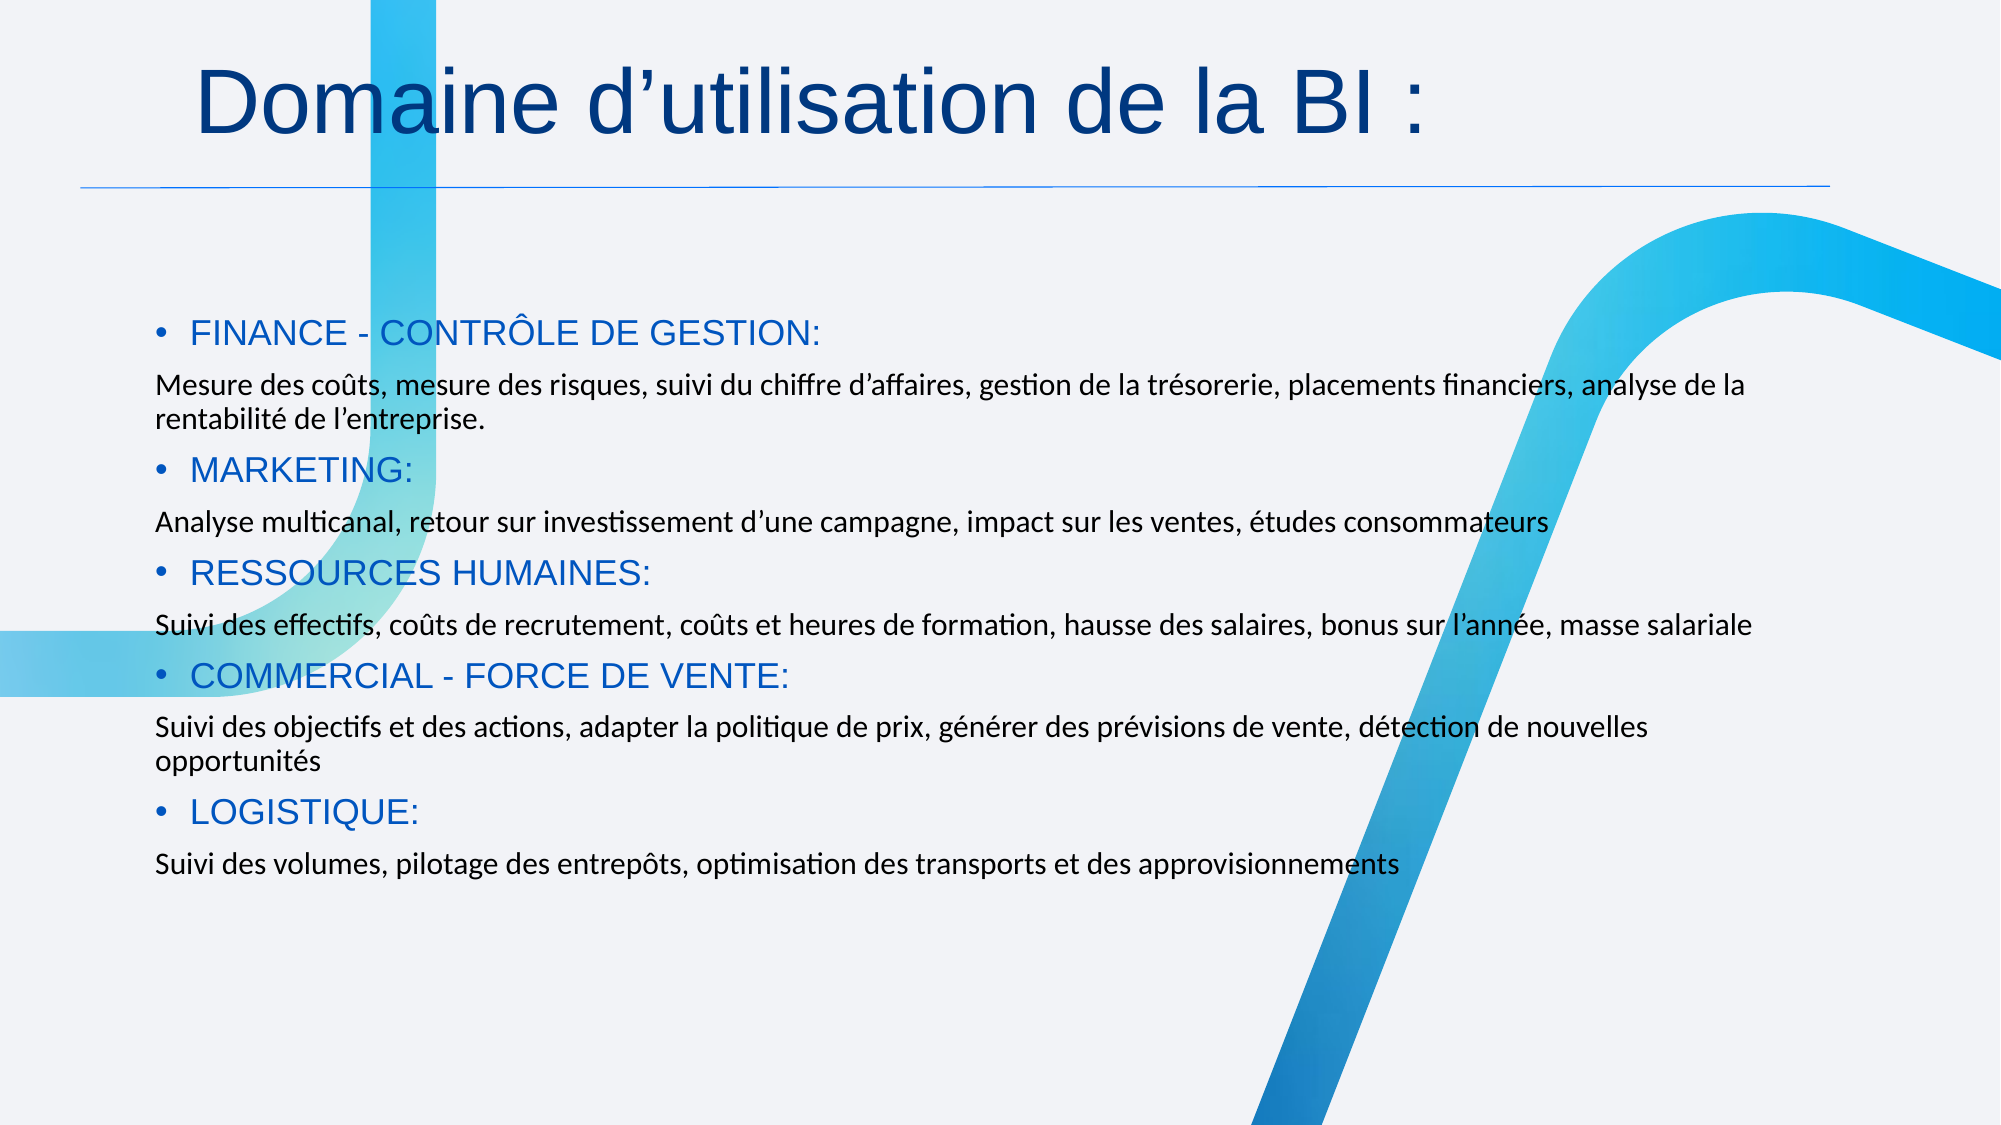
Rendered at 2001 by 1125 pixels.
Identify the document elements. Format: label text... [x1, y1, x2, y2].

text_box FINANCE - CONTRÔLE DE GESTION: Mesure des coûts, mesure des risques, suivi du chiffre d’affaires, gestion de la trésorerie, placements financiers, analyse de la rentabilité de l’entreprise. MARKETING: Analyse multicanal, retour sur investissement d’une campagne, impact sur les ventes, études consommateurs RESSOURCES HUMAINES: Suivi des effectifs, coûts de recrutement, coûts et heures de formation, hausse des salaires, bonus sur l’année, masse salariale COMMERCIAL - FORCE DE VENTE: Suivi des objectifs et des actions, adapter la politique de prix, générer des prévisions de vente, détection de nouvelles opportunités LOGISTIQUE: Suivi des volumes, pilotage des entrepôts, optimisation des transports et des approvisionnements [140, 307, 1791, 968]
text_box [0, 629, 140, 699]
text_box [1250, 968, 1384, 1125]
text_box [369, 189, 438, 307]
text_box [1576, 211, 2000, 362]
text_box [369, 0, 438, 47]
text_box Domaine d’utilisation de la BI : [179, 47, 1830, 184]
